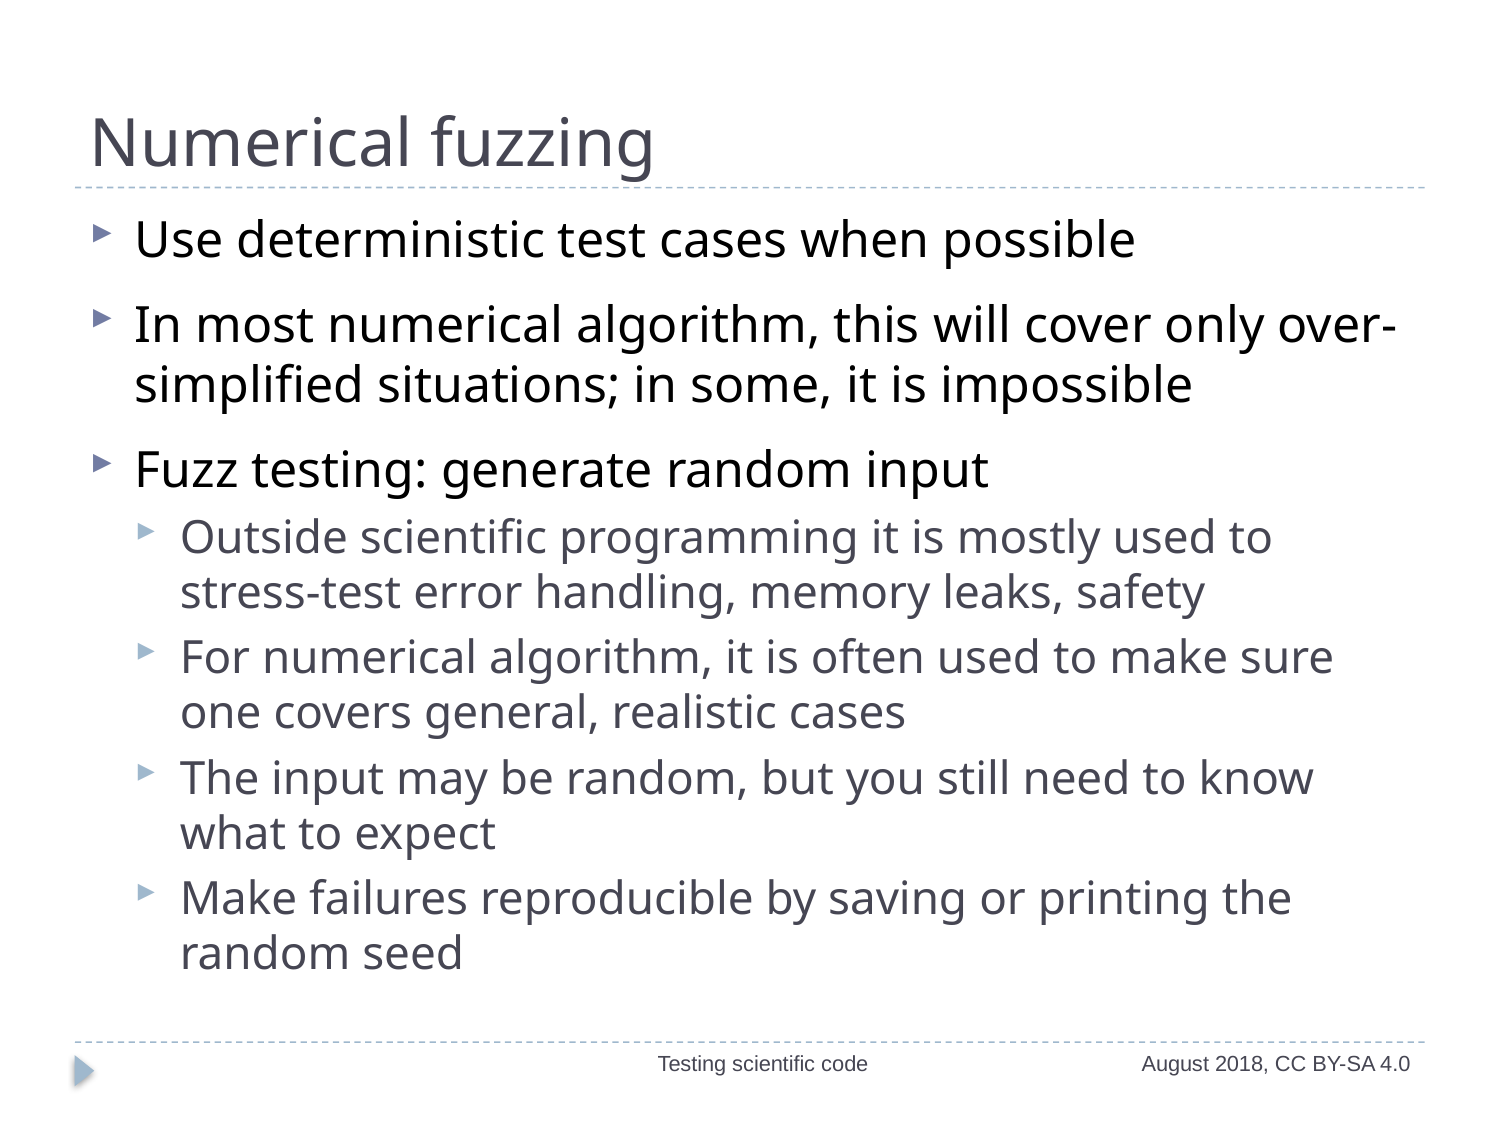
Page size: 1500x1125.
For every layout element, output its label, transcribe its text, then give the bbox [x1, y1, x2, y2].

list Use deterministic test cases when possible In most numerical algorithm, this will cover only over-simplified situations; in some, it is impossible Fuzz testing: generate random input Outside scientific programming it is mostly used to stress-test error handling, memory leaks, safety For numerical algorithm, it is often used to make sure one covers general, realistic cases The input may be random, but you still need to know what to expect Make failures reproducible by saving or printing the random seed [75, 200, 1425, 1010]
footer Testing scientific code [475, 1042, 1051, 1103]
title Numerical fuzzing [75, 24, 1425, 188]
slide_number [1051, 1042, 1426, 1103]
